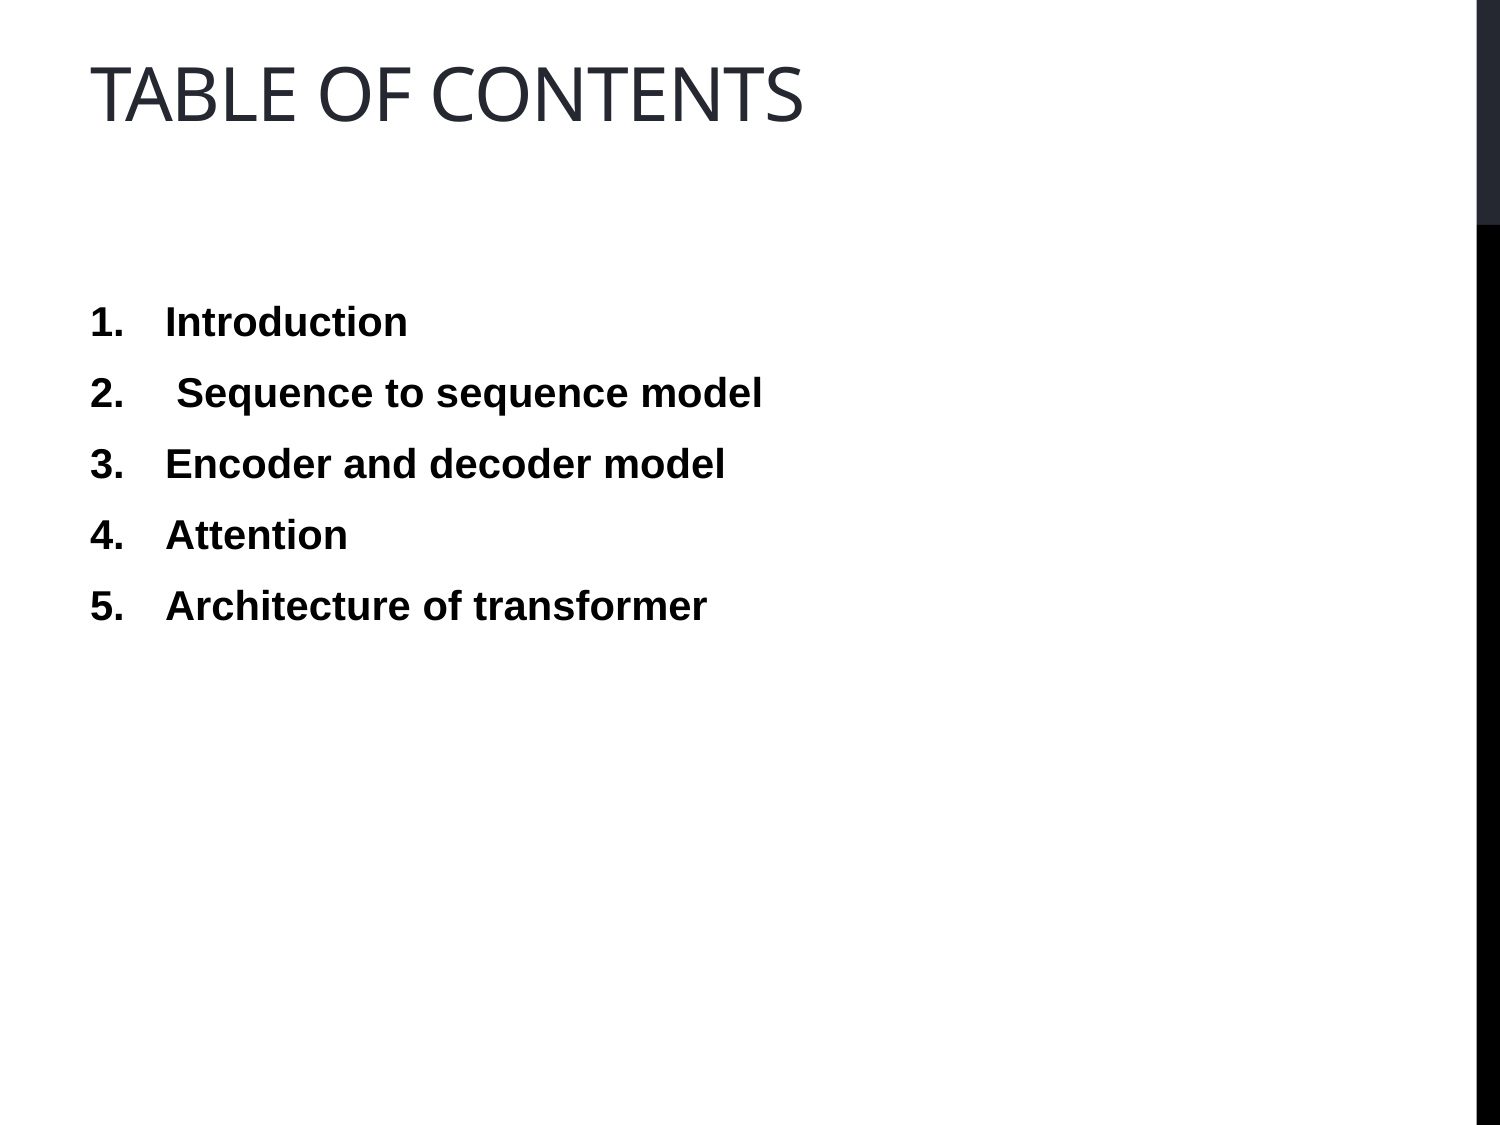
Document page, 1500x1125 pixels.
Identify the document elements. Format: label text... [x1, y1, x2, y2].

list Introduction Sequence to sequence model Encoder and decoder model Attention Architecture of transformer [75, 287, 1325, 1005]
title Table of contents [75, 25, 1025, 145]
